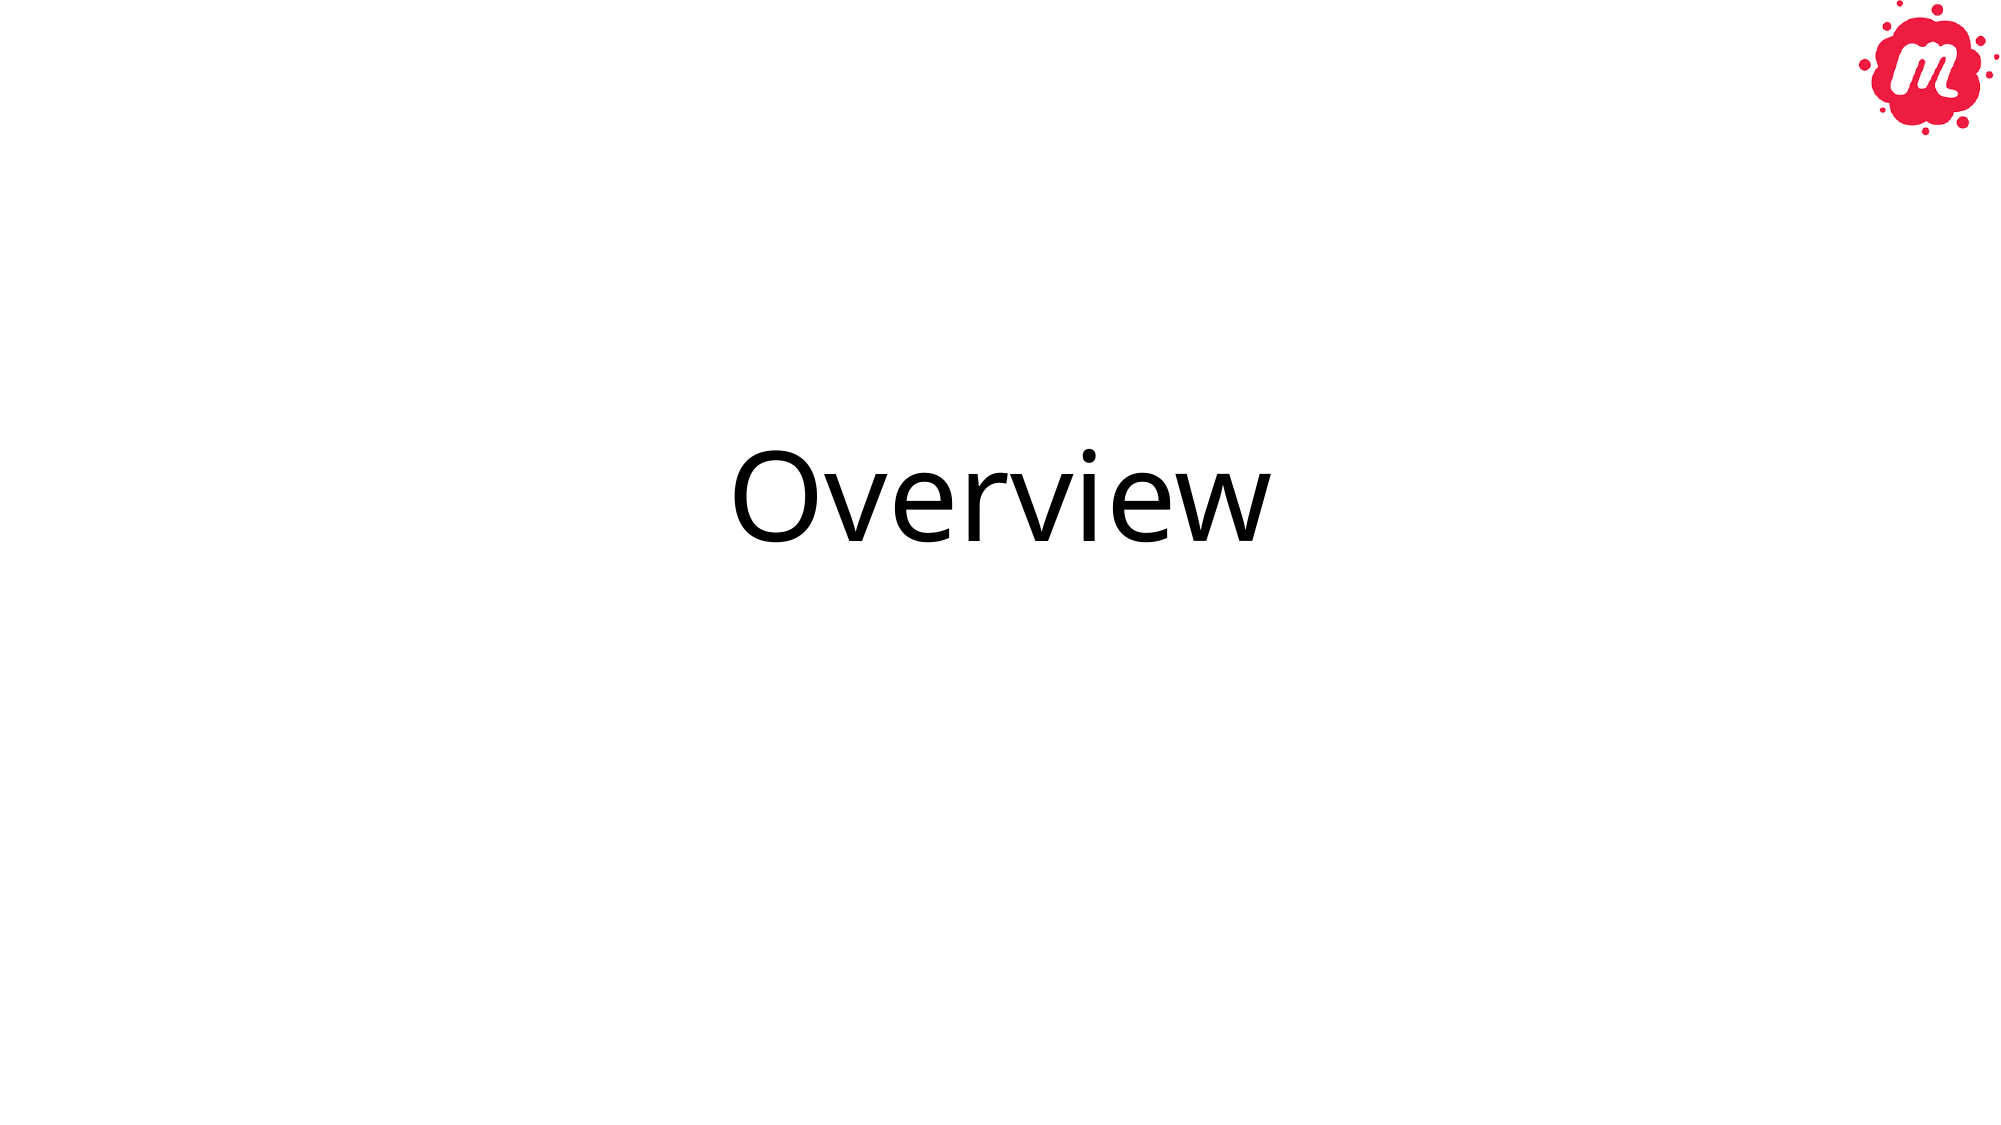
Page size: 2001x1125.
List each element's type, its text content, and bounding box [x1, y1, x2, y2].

picture [1858, 0, 2000, 136]
title Overview [249, 184, 1750, 576]
